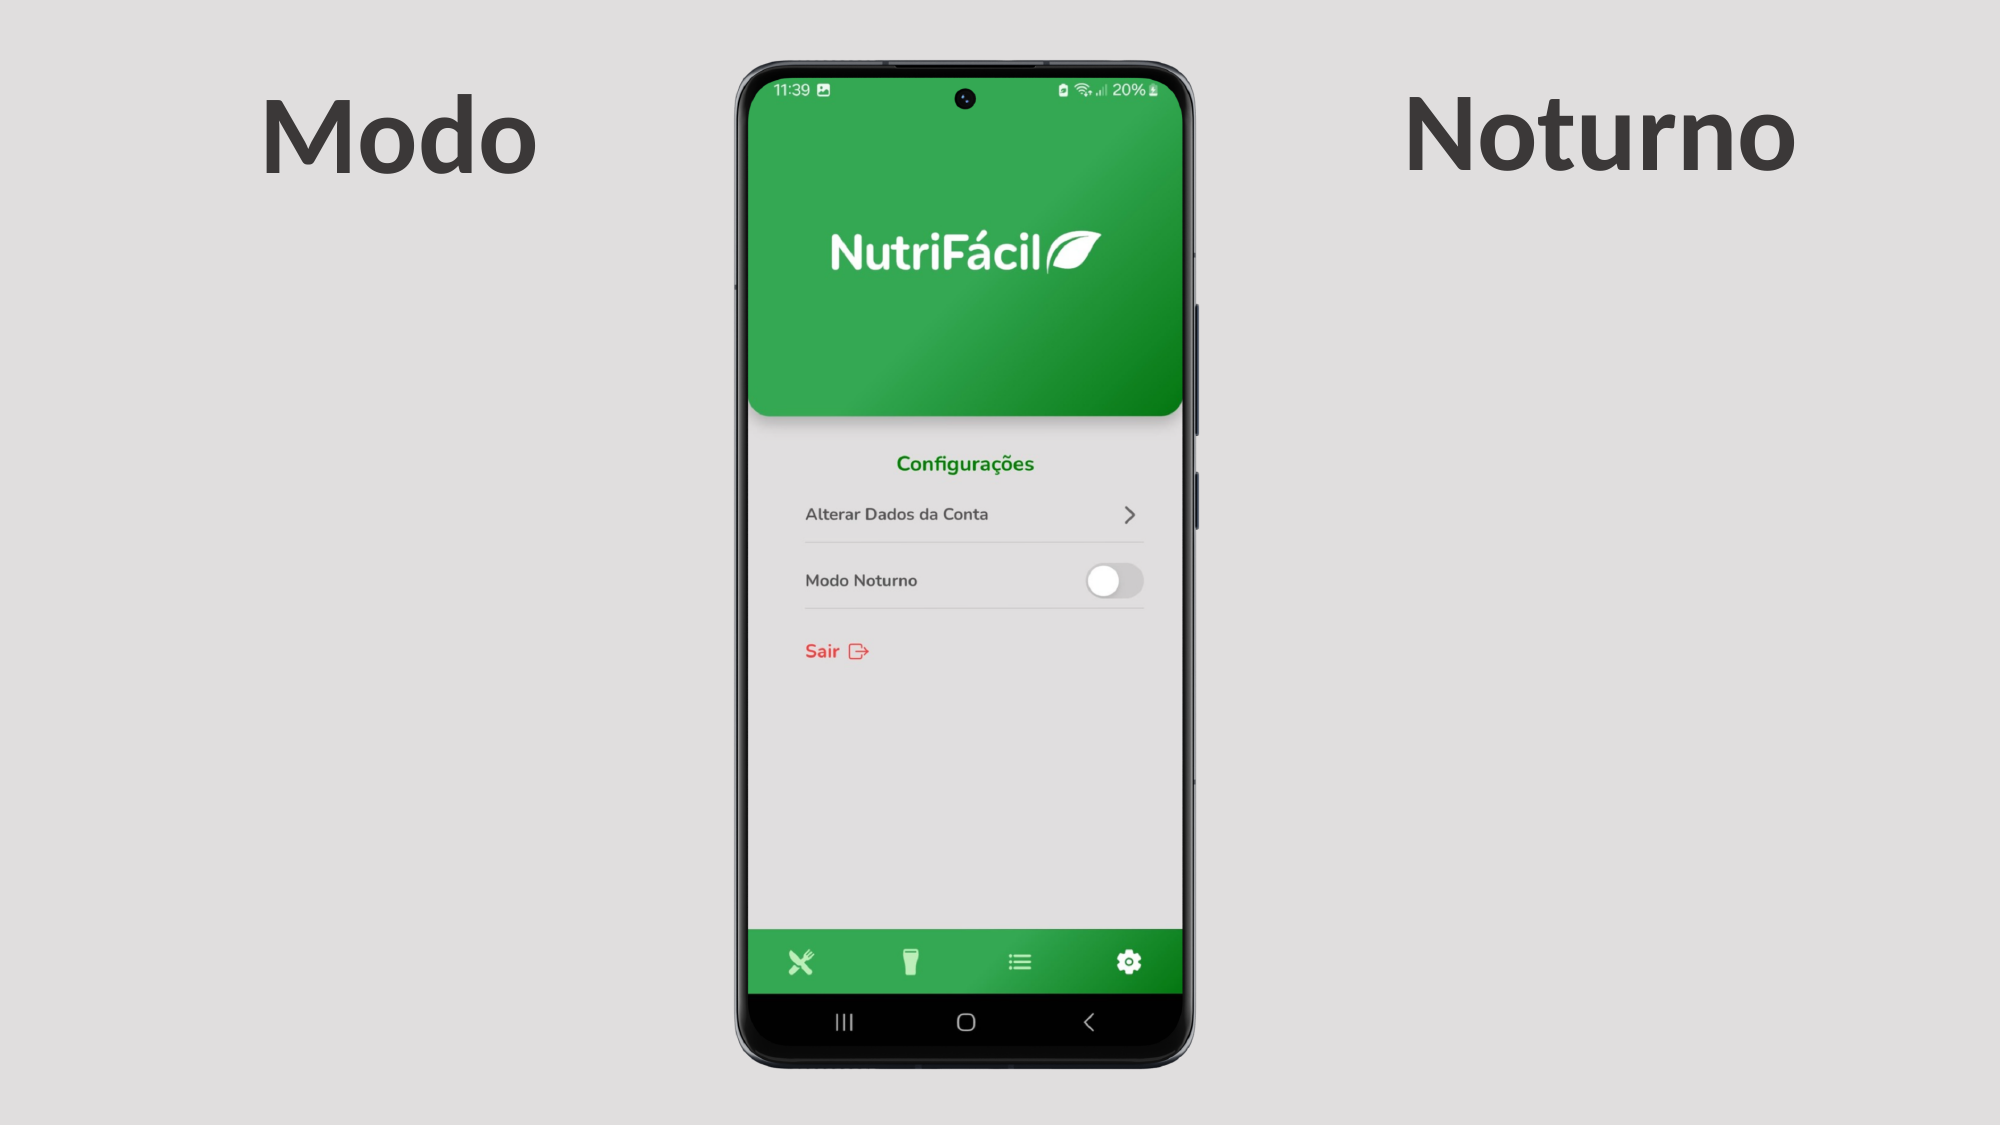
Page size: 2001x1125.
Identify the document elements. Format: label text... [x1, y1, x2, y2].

text_box Noturno [1374, 50, 1827, 201]
picture [679, 54, 1255, 1075]
text_box Modo [239, 54, 559, 204]
